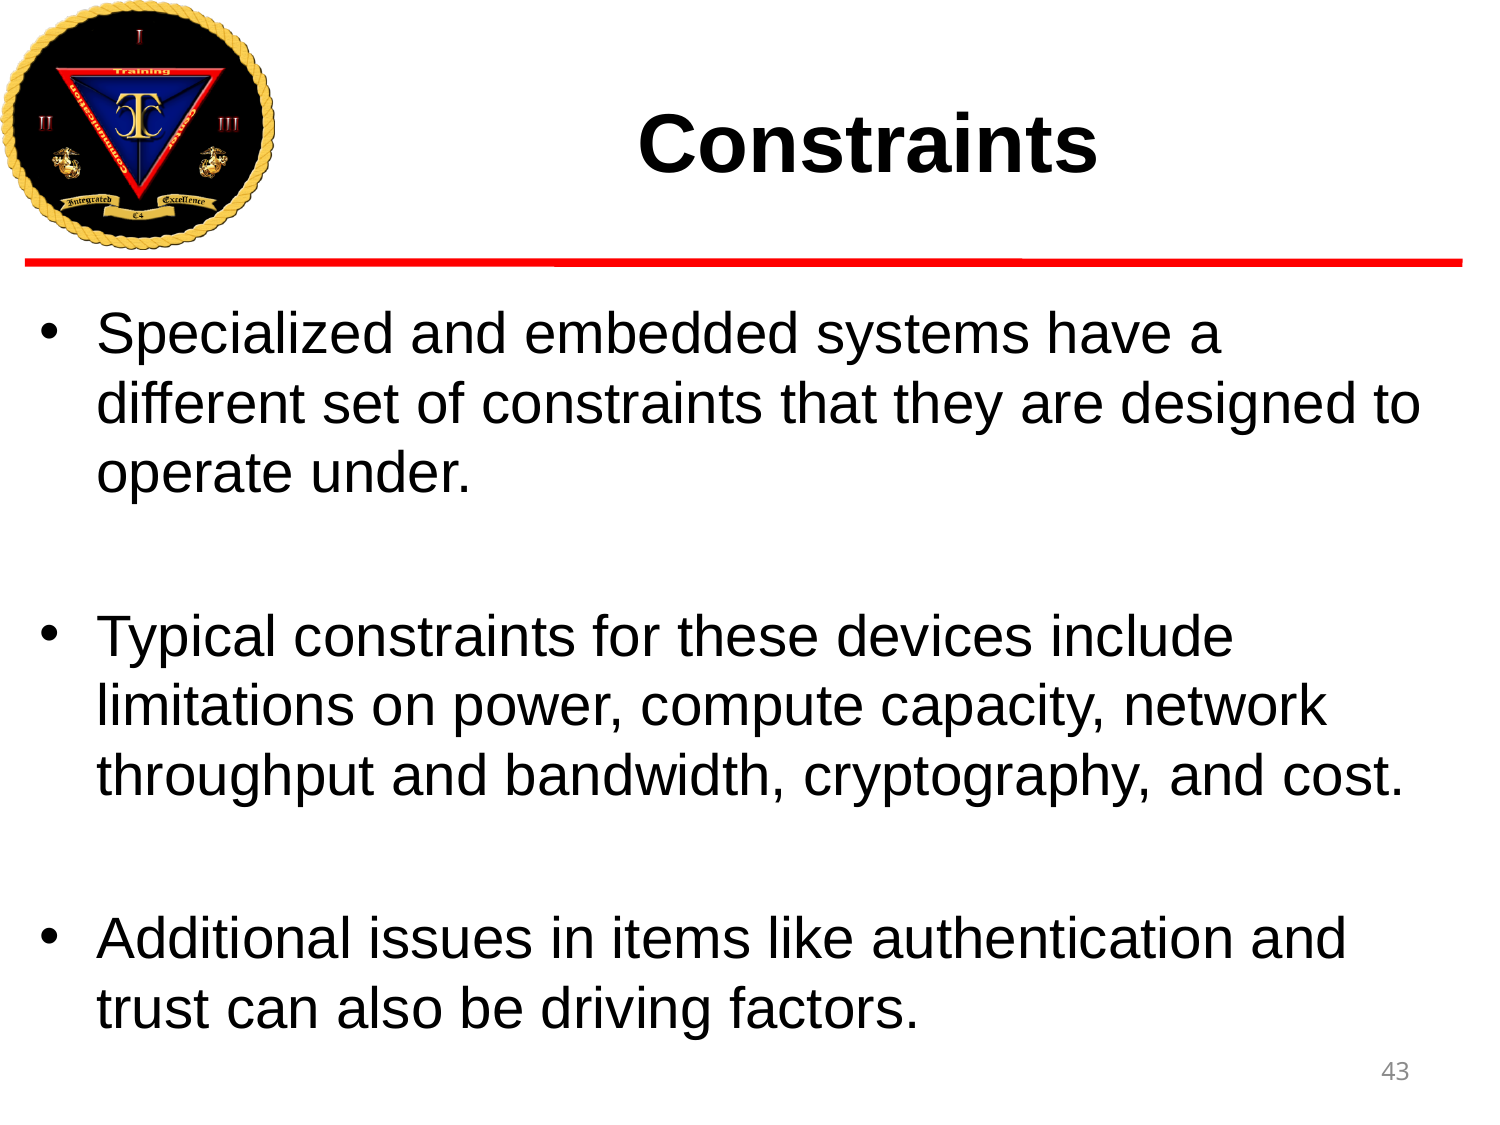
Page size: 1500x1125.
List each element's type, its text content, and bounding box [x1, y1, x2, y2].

list Specialized and embedded systems have a different set of constraints that they are designed to operate under. Typical constraints for these devices include limitations on power, compute capacity, network throughput and bandwidth, cryptography, and cost. Additional issues in items like authentication and trust can also be driving factors. [24, 287, 1463, 1125]
slide_number 43 [1074, 1042, 1425, 1103]
title Constraints [274, 44, 1463, 233]
picture [0, 0, 275, 250]
